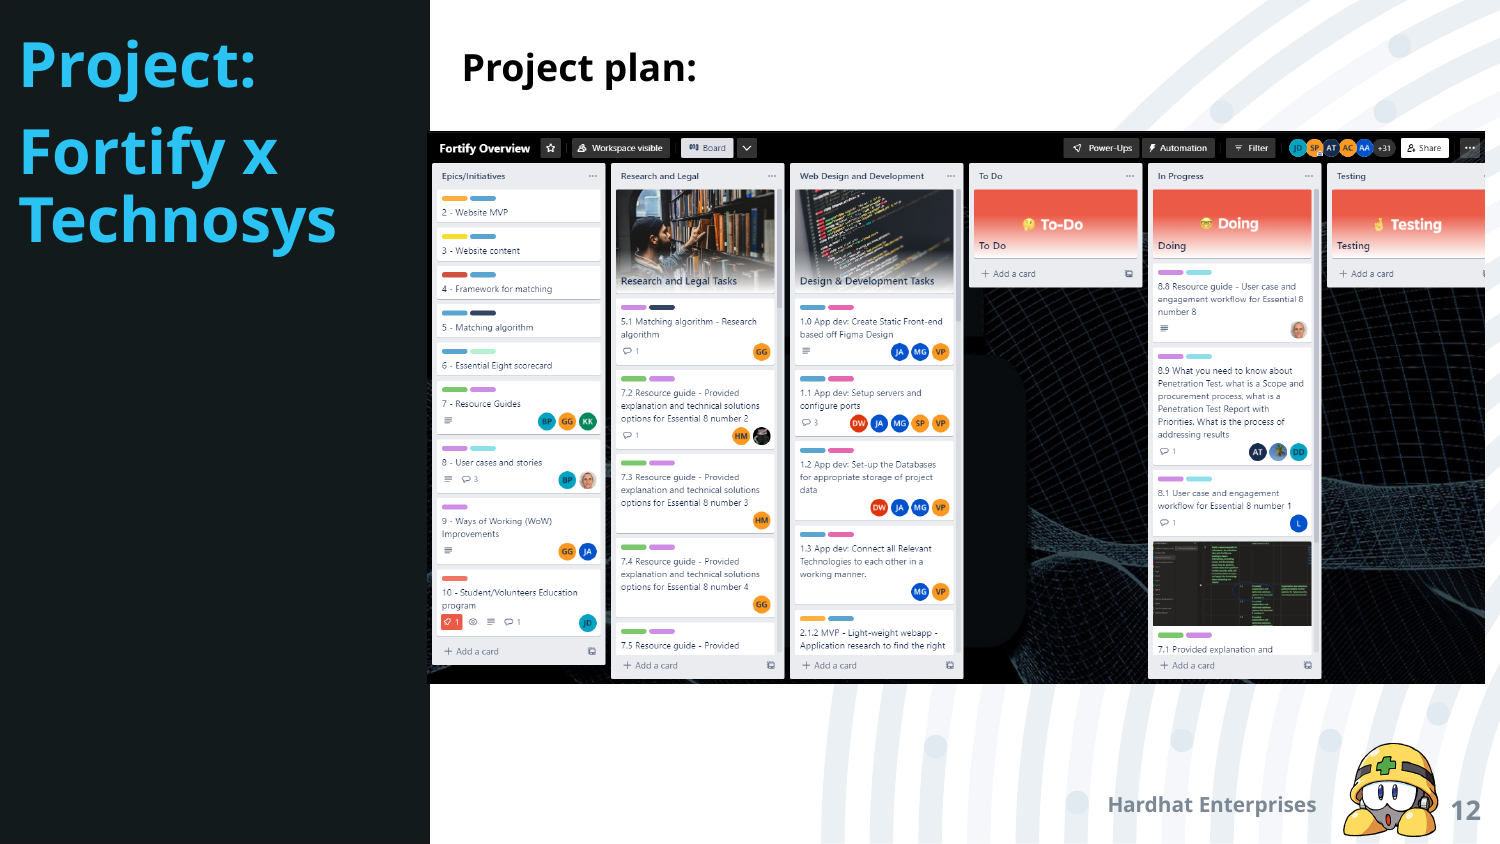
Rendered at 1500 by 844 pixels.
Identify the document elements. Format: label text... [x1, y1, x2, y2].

slide_number 12 [1442, 779, 1482, 844]
text_box Fortify x Technosys [18, 120, 428, 397]
picture [427, 131, 1486, 685]
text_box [1070, 741, 1442, 839]
text_box [0, 0, 430, 844]
title Project: [18, 36, 330, 101]
text_box Project plan: [446, 35, 1464, 129]
